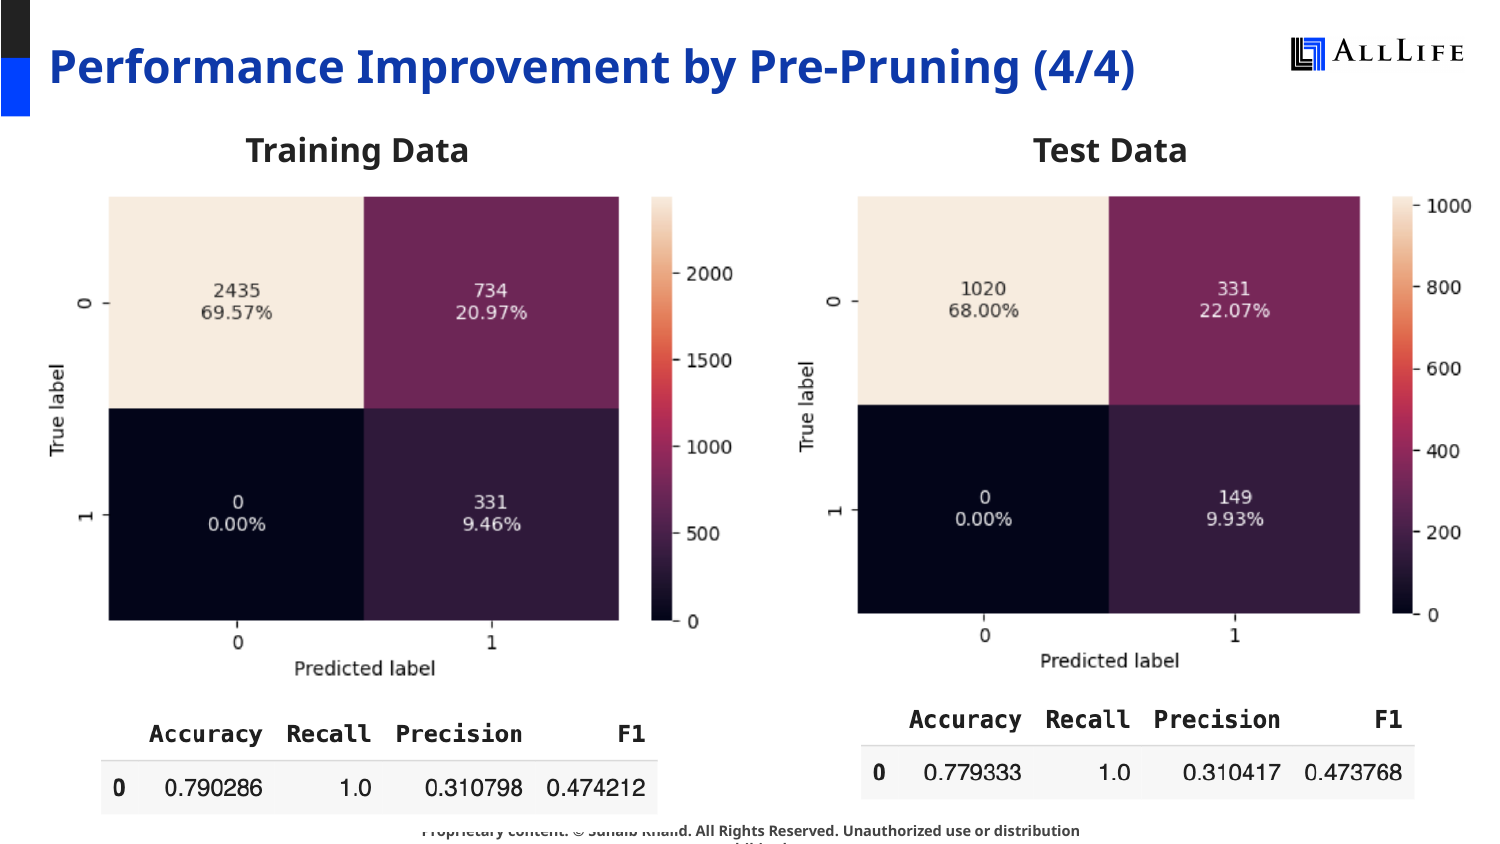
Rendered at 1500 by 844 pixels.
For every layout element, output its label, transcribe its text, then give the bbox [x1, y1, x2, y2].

text_box Test Data [1017, 114, 1322, 164]
picture [774, 178, 1491, 804]
text_box Training Data [230, 114, 535, 164]
picture [1431, 36, 1465, 73]
title Performance Improvement by Pre-Pruning (4/4) [33, 22, 1431, 117]
picture [88, 698, 678, 832]
picture [24, 178, 751, 687]
